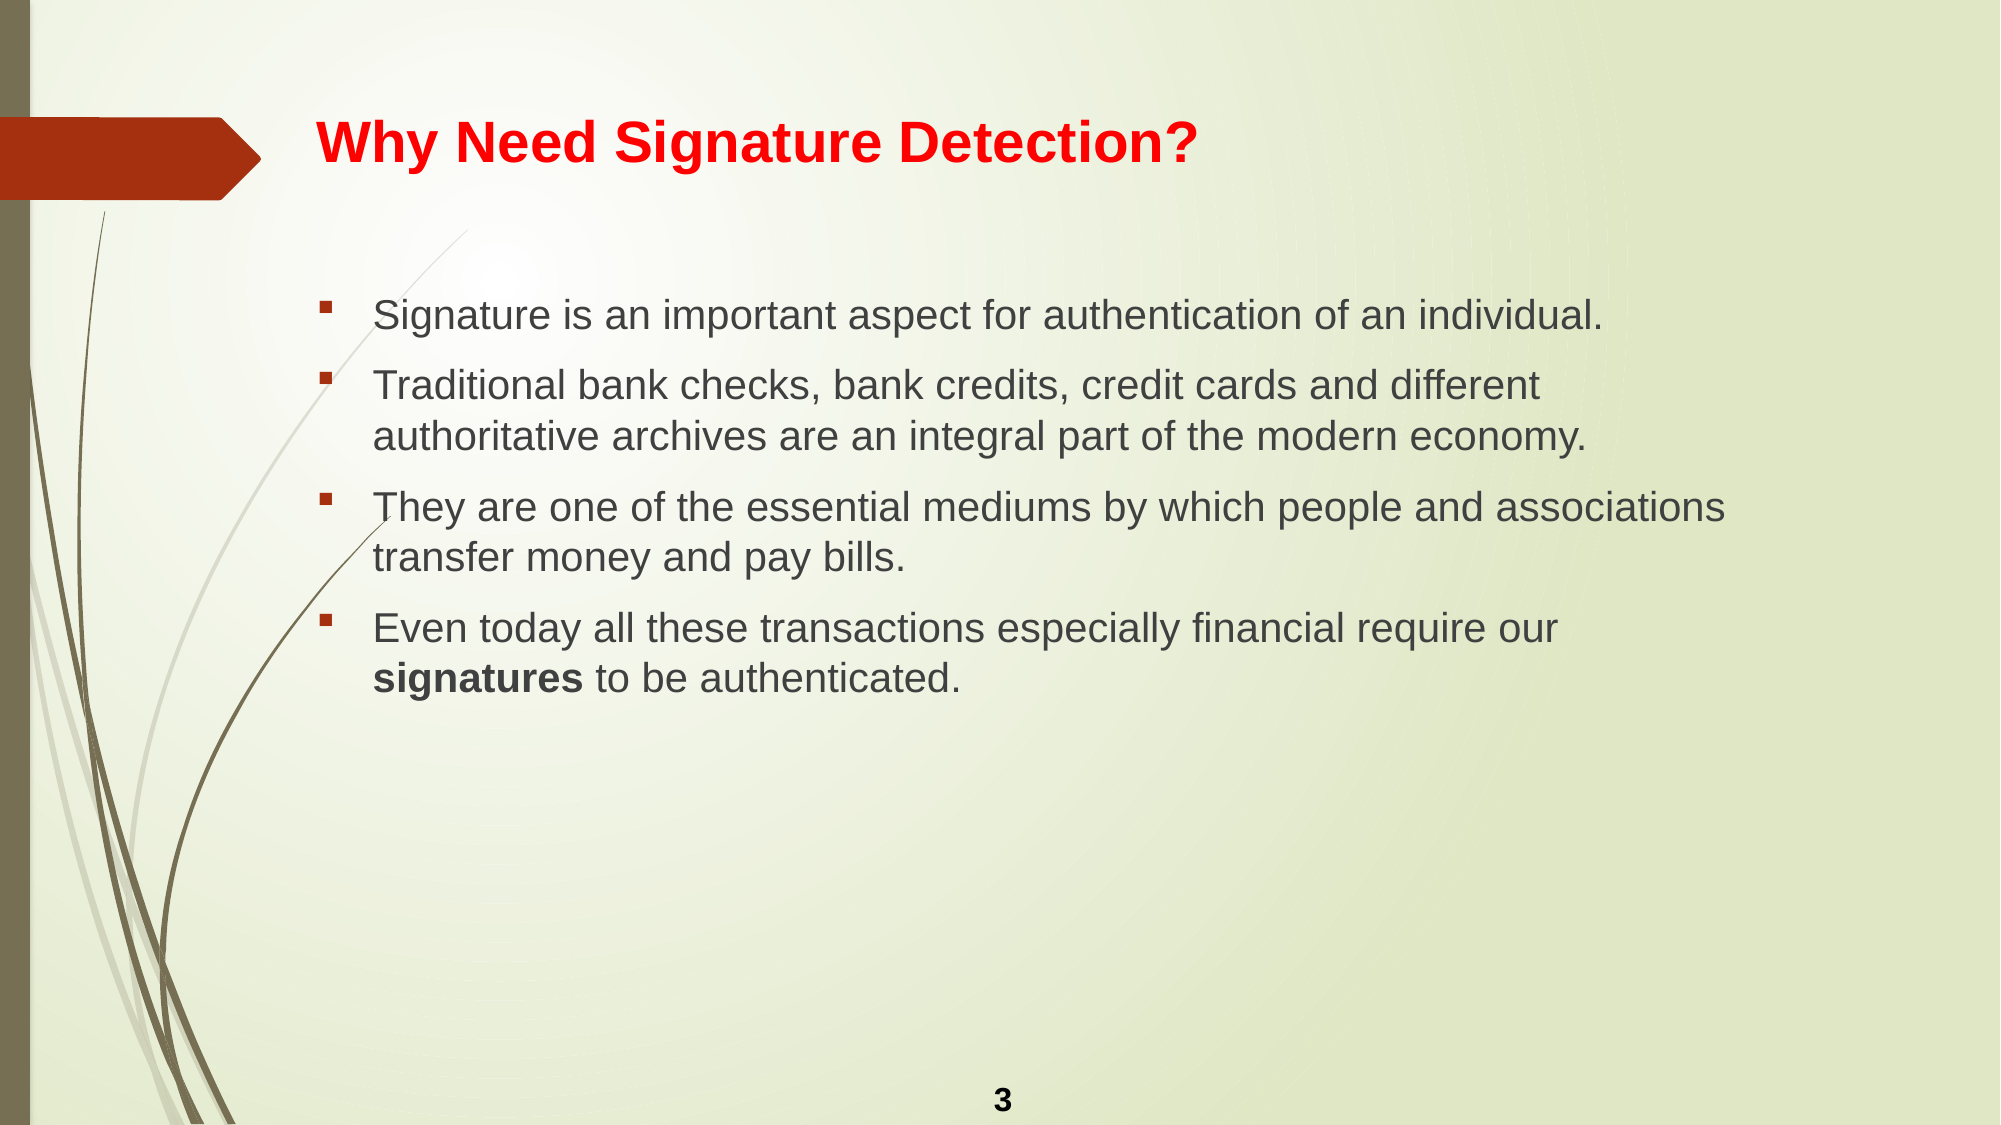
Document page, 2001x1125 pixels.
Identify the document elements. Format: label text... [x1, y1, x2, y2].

title Why Need Signature Detection? [301, 96, 1769, 251]
list Signature is an important aspect for authentication of an individual. Traditional bank checks, bank credits, credit cards and different authoritative archives are an integral part of the modern economy. They are one of the essential mediums by which people and associations transfer money and pay bills. Even today all these transactions especially financial require our signatures to be authenticated. [301, 279, 1764, 900]
slide_number 3 [960, 1070, 1033, 1125]
